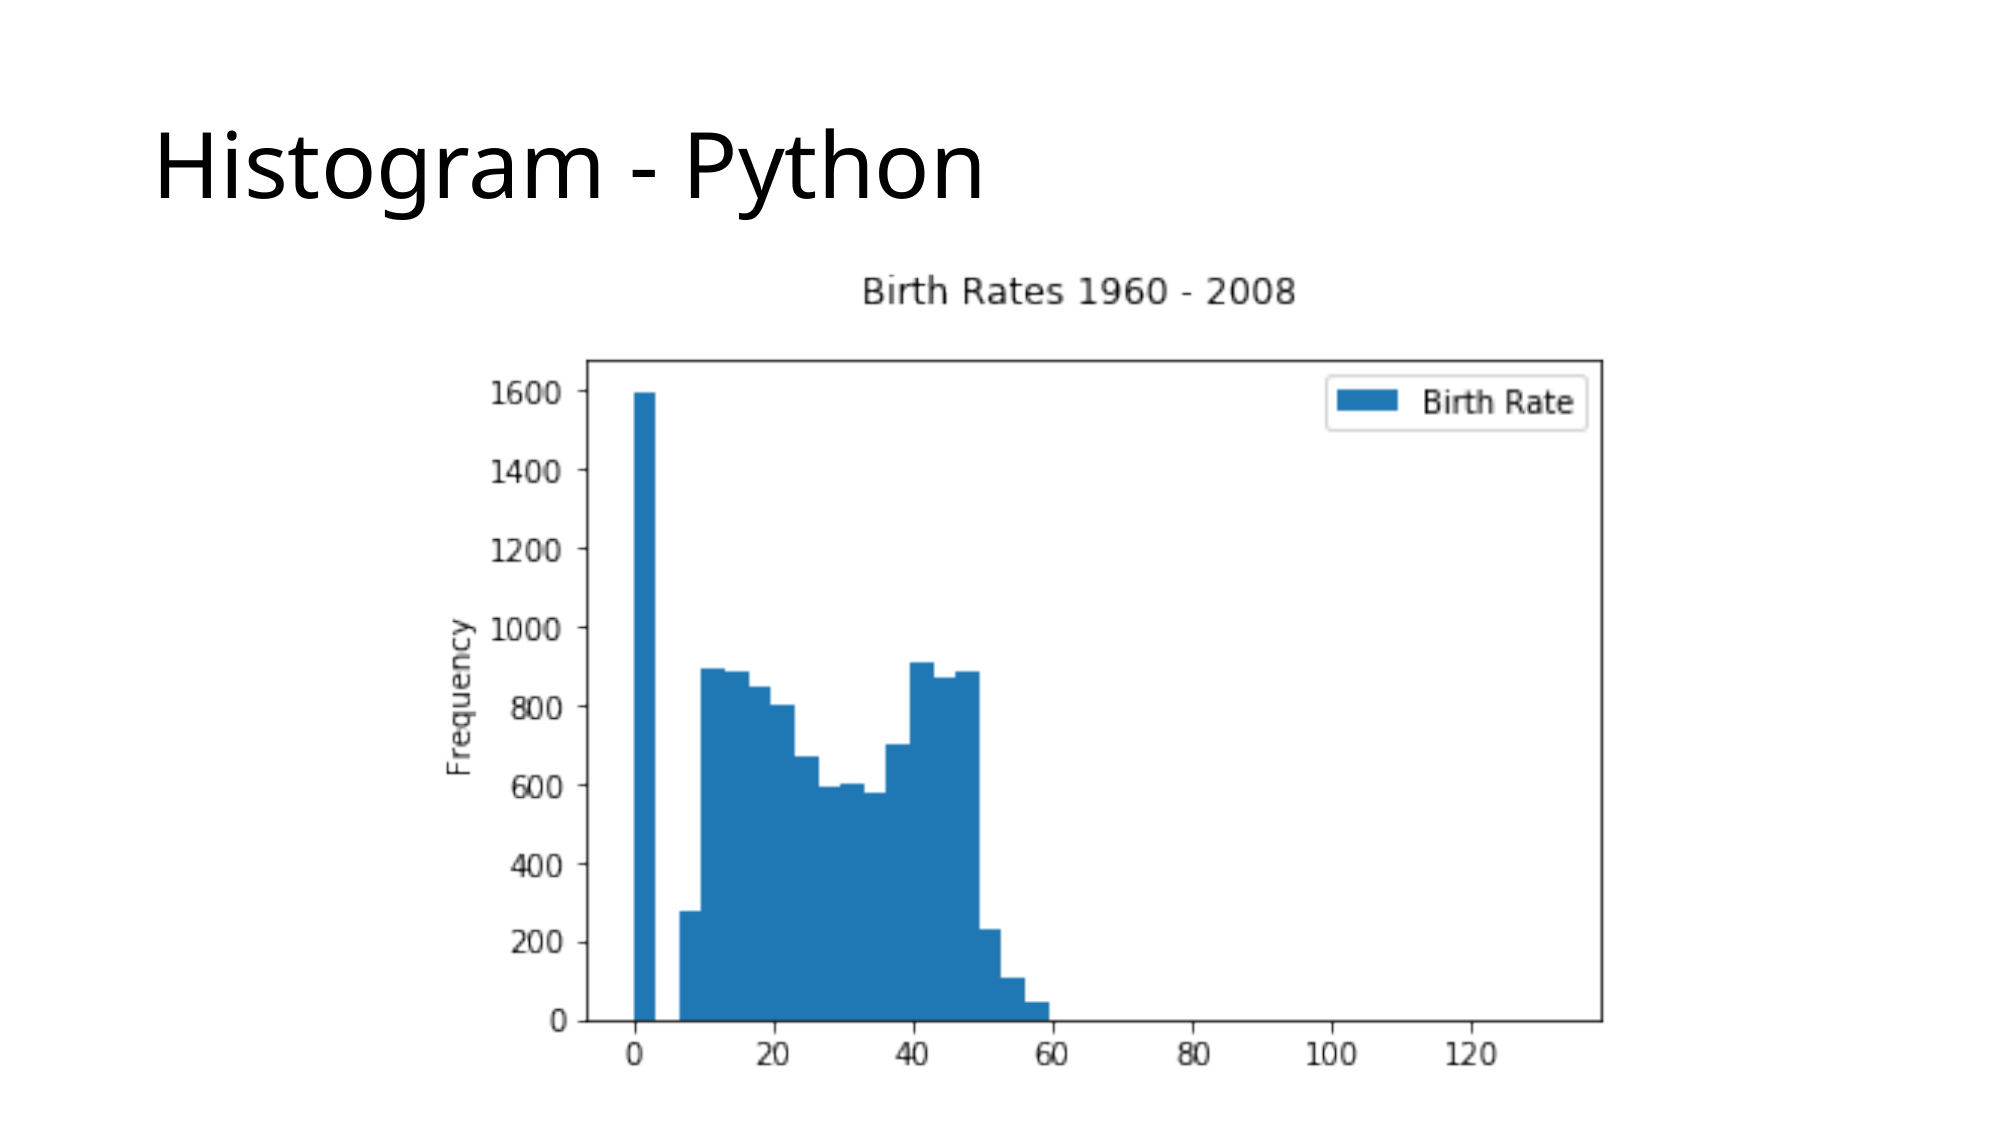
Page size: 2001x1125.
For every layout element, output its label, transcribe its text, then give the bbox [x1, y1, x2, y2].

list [426, 254, 1623, 1094]
title Histogram - Python [137, 59, 1863, 278]
